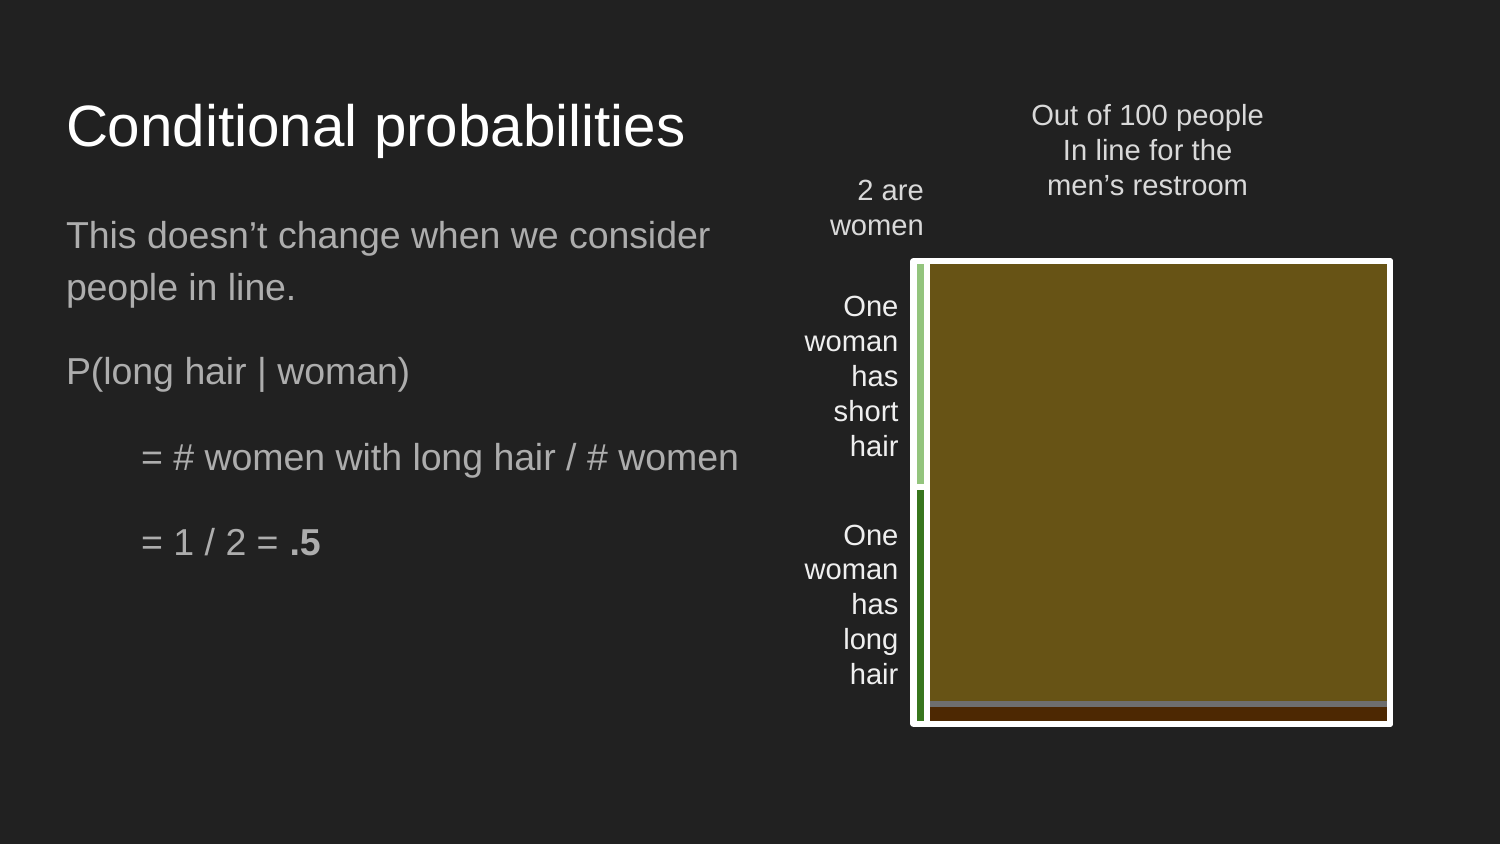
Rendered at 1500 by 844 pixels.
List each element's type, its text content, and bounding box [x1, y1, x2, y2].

text_box [913, 487, 926, 724]
text_box 2 are women [656, 167, 939, 231]
text_box [913, 261, 926, 487]
text_box One woman has short hair [824, 272, 914, 347]
list This doesn’t change when we consider people in line. P(long hair | woman) = # women with long hair / # women = 1 / 2 = .5 [51, 189, 824, 750]
text_box [926, 261, 1390, 724]
title Conditional probabilities [51, 72, 1449, 167]
text_box One woman has long hair [824, 500, 914, 575]
